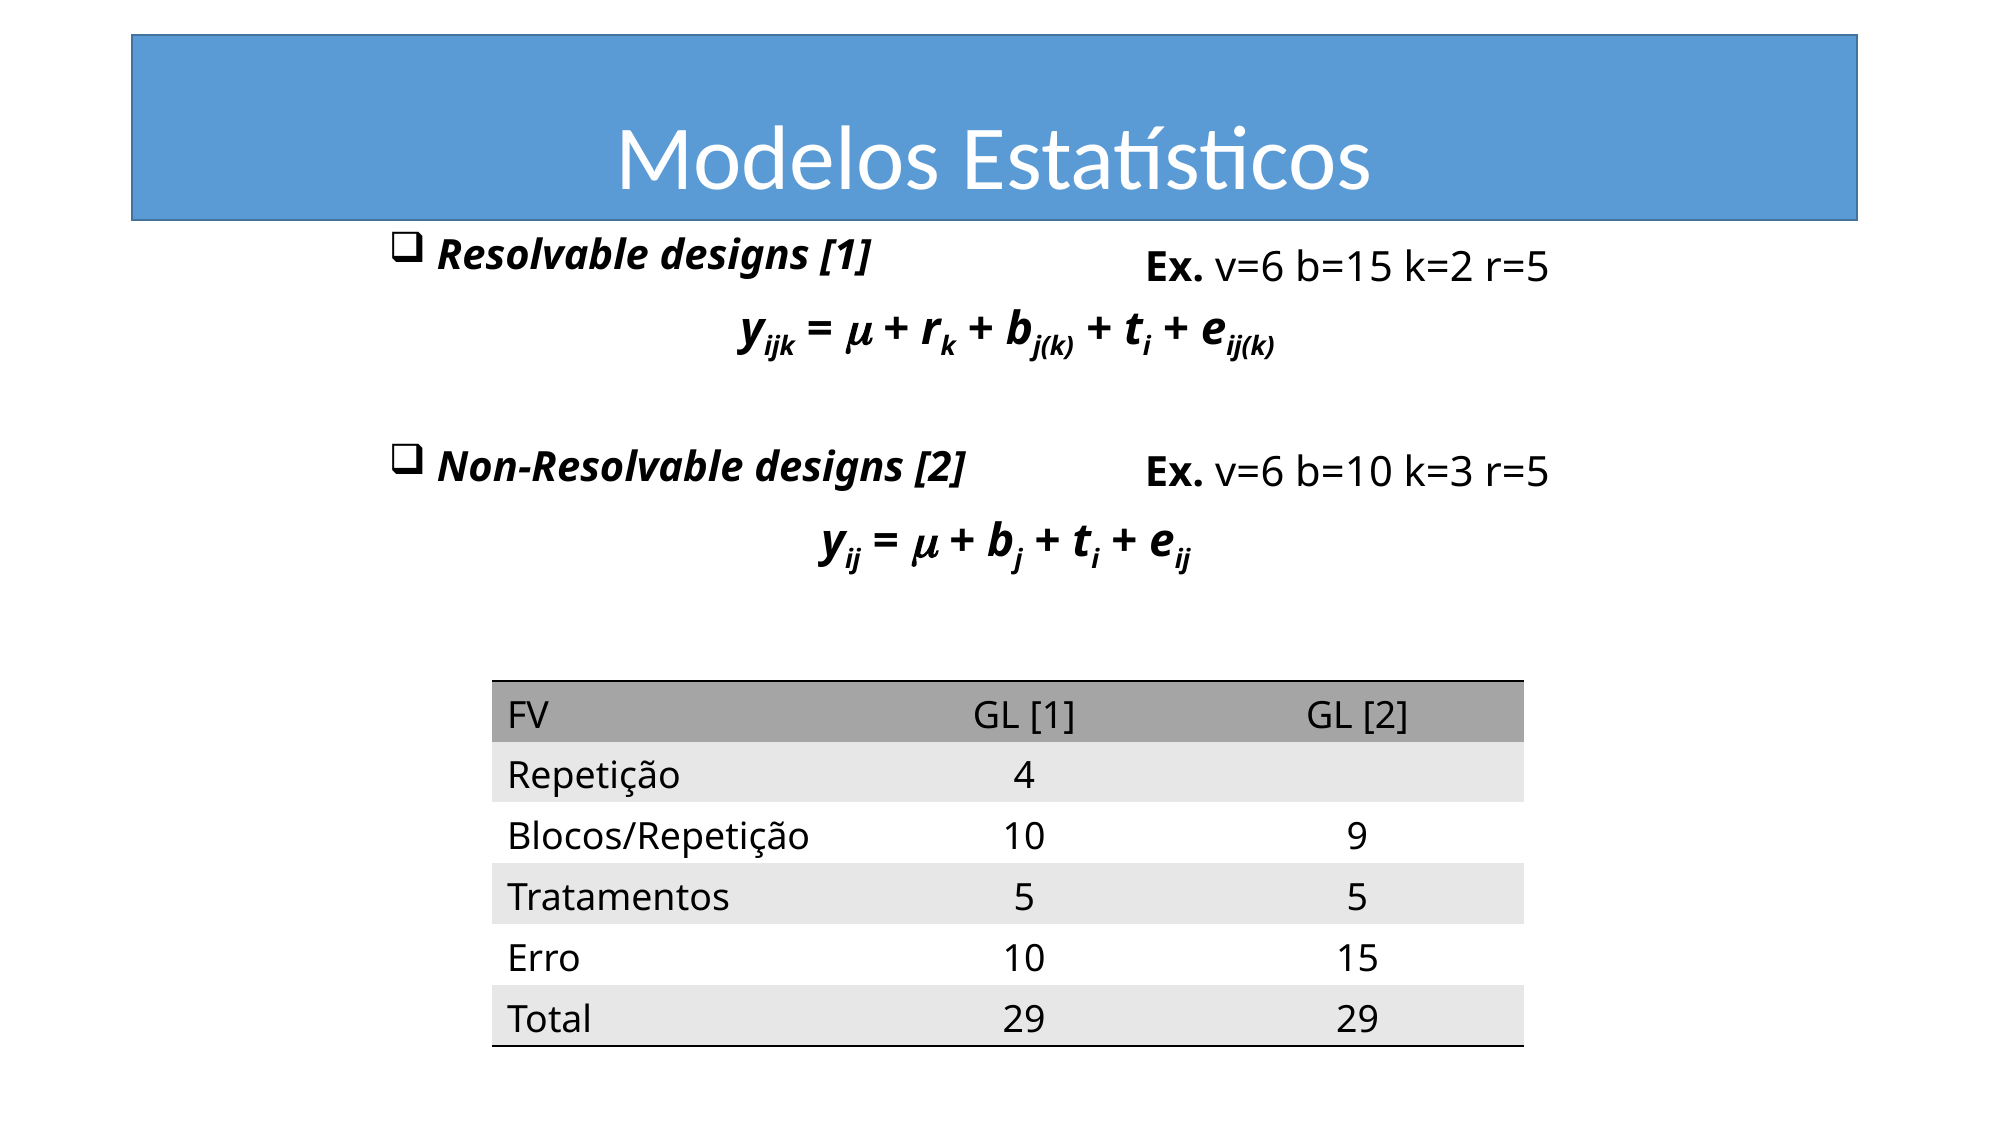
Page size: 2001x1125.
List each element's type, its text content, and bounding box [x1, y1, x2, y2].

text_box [373, 432, 1638, 575]
table_cell 29 [1191, 985, 1524, 1045]
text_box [373, 220, 1640, 362]
table_cell Erro [492, 924, 858, 985]
table_cell Repetição [492, 742, 858, 802]
table_cell 15 [1191, 924, 1524, 985]
table_cell 10 [858, 924, 1191, 985]
table_cell 10 [858, 802, 1191, 863]
table_cell Tratamentos [492, 863, 858, 924]
table_cell Total [492, 985, 858, 1045]
table_header FV [492, 682, 858, 742]
table_cell [1191, 742, 1524, 802]
table_cell Blocos/Repetição [492, 802, 858, 863]
table_cell 5 [1191, 863, 1524, 924]
table_cell 9 [1191, 802, 1524, 863]
text_box Modelos Estatísticos [131, 34, 1858, 221]
table_cell 29 [858, 985, 1191, 1045]
table_cell 5 [858, 863, 1191, 924]
table_header GL [2] [1191, 682, 1524, 742]
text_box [1129, 231, 1646, 504]
table_header GL [1] [858, 682, 1191, 742]
table_cell 4 [858, 742, 1191, 802]
